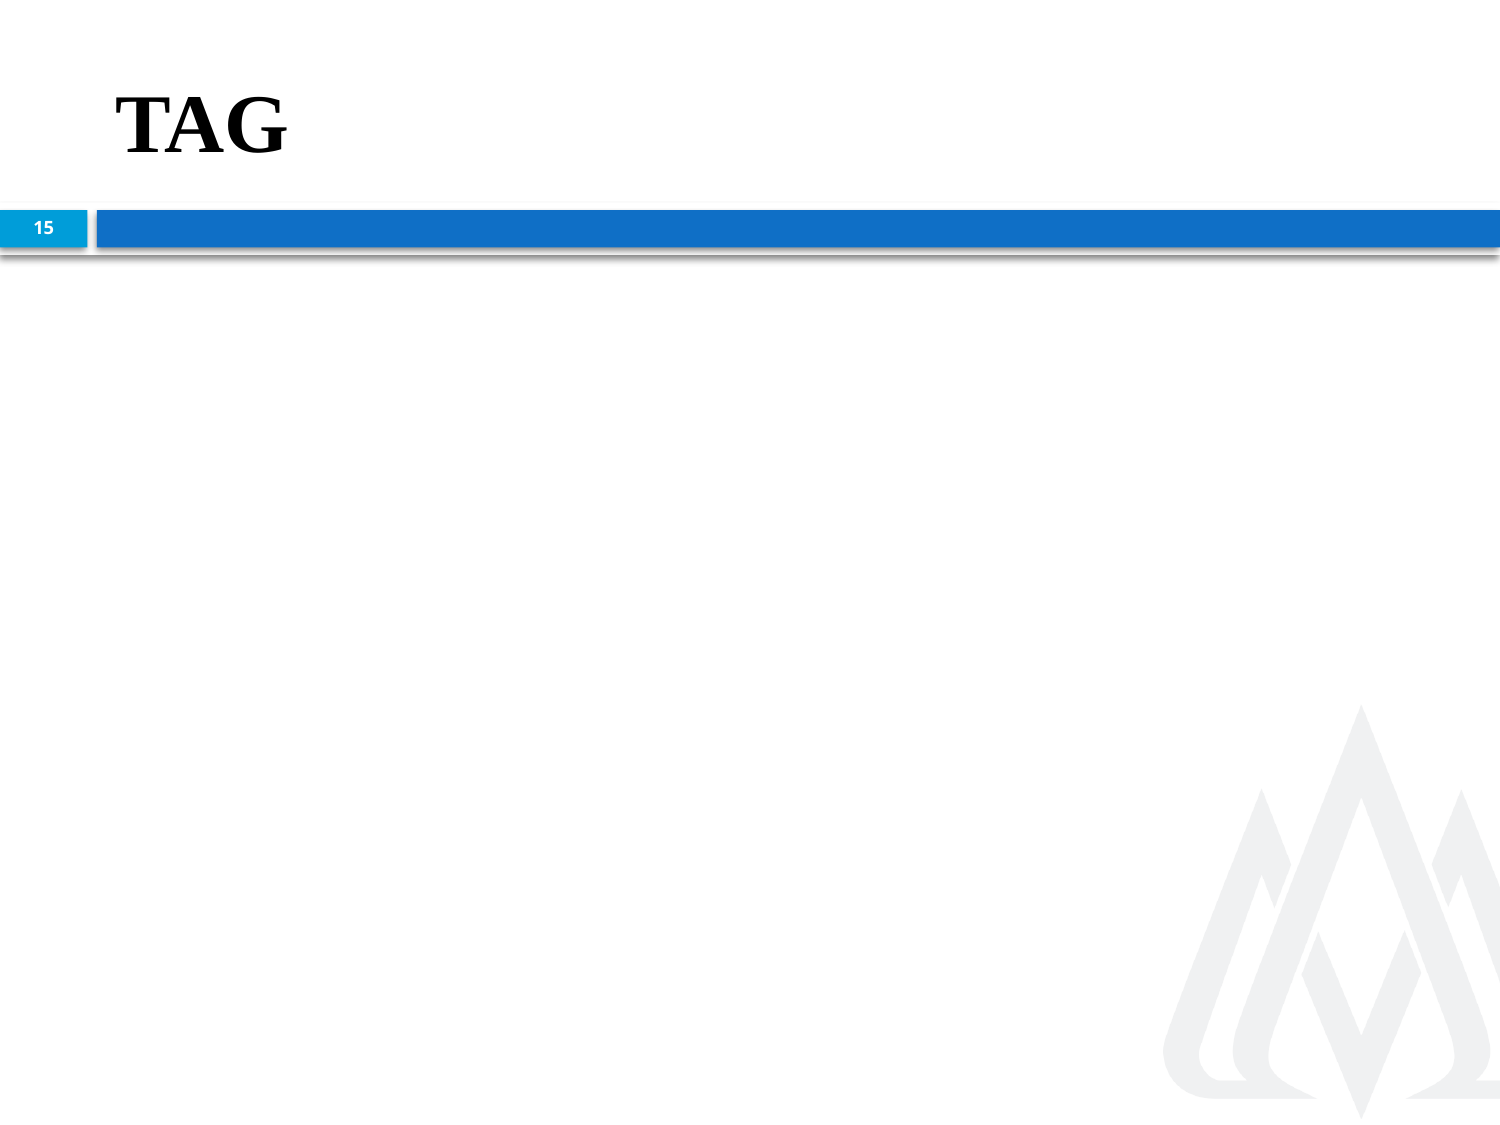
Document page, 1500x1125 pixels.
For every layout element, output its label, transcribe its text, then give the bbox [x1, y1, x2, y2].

slide_number 15 [0, 208, 88, 249]
title Tag [100, 37, 1438, 200]
